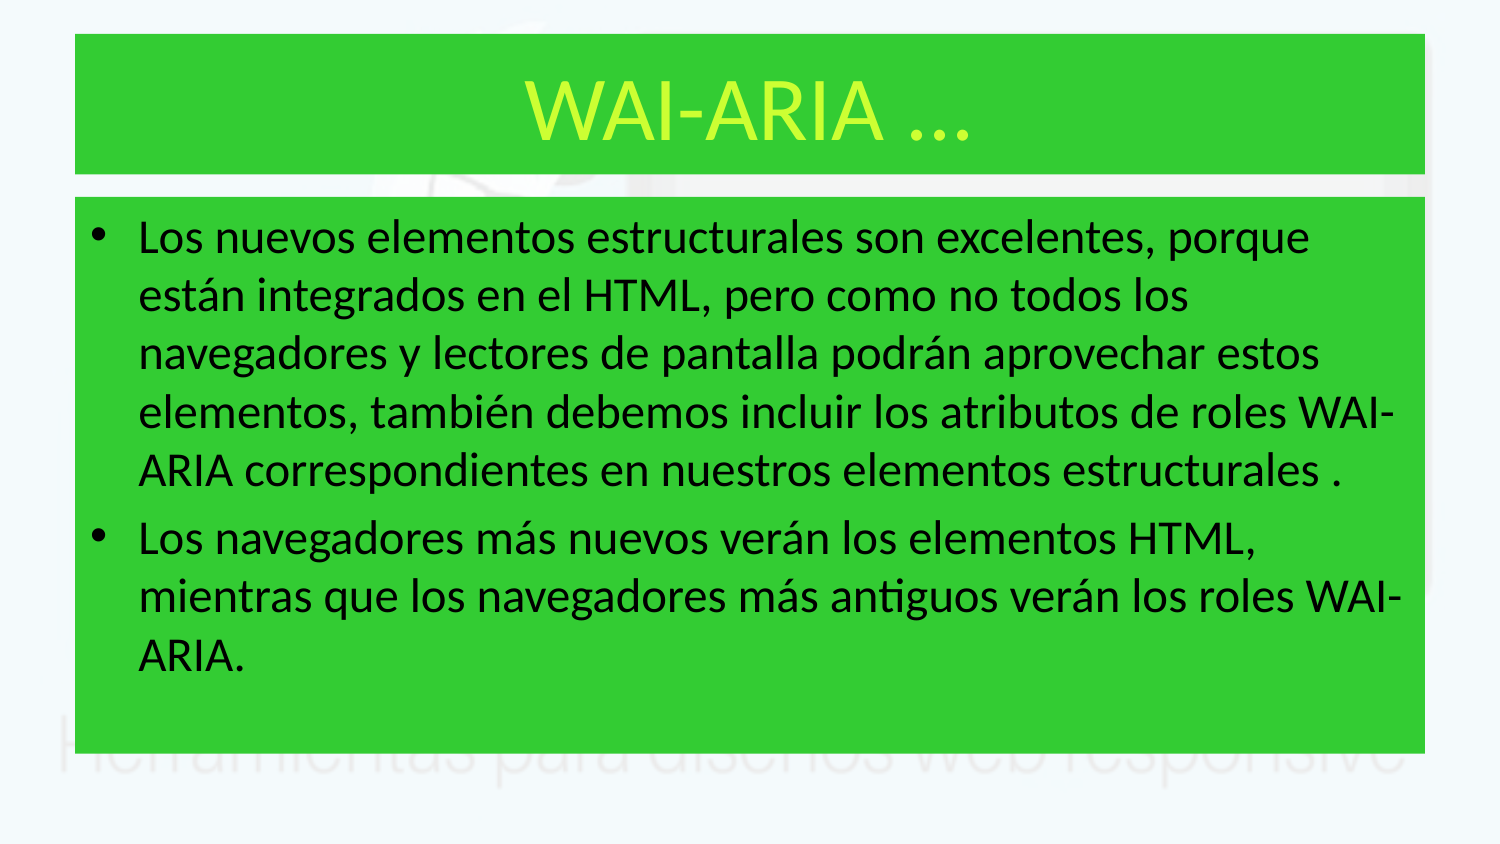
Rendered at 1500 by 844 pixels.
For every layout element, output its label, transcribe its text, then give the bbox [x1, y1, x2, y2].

title WAI-ARIA ... [75, 33, 1425, 175]
list Los nuevos elementos estructurales son excelentes, porque están integrados en el HTML, pero como no todos los navegadores y lectores de pantalla podrán aprovechar estos elementos, también debemos incluir los atributos de roles WAI-ARIA correspondientes en nuestros elementos estructurales . Los navegadores más nuevos verán los elementos HTML, mientras que los navegadores más antiguos verán los roles WAI-ARIA. [75, 196, 1425, 754]
